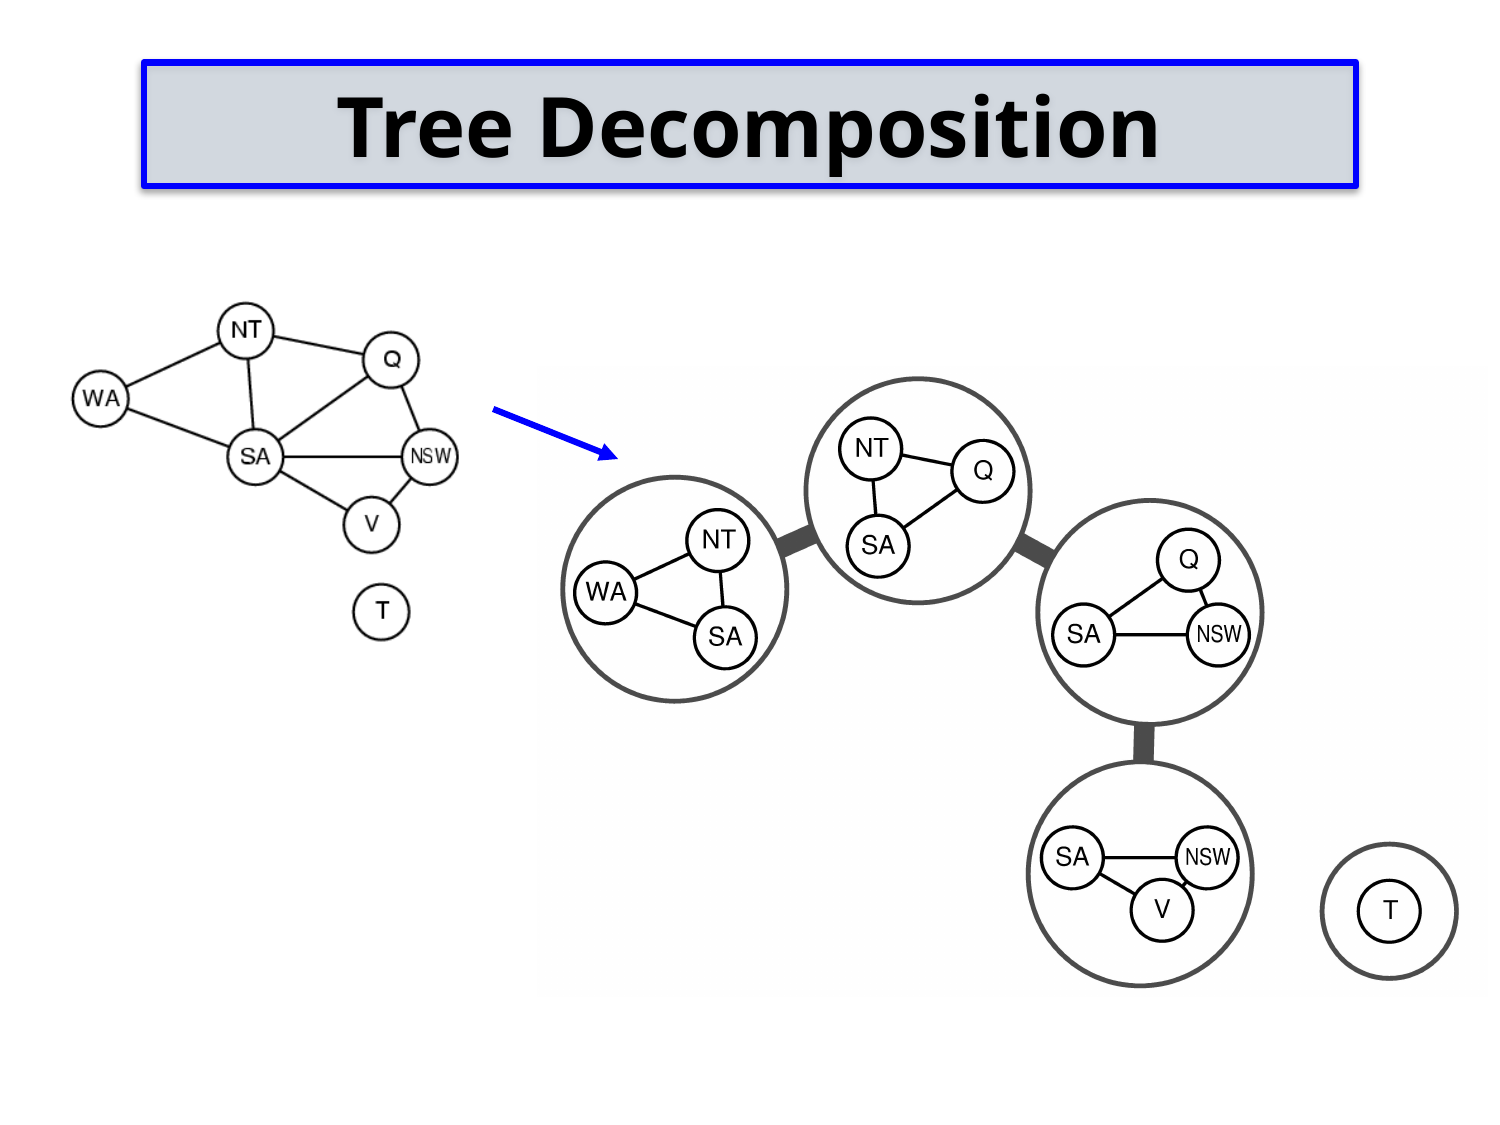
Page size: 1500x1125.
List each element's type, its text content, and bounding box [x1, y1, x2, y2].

picture [537, 365, 1488, 997]
picture [5, 224, 494, 644]
text_box Tree Decomposition [141, 59, 1359, 189]
